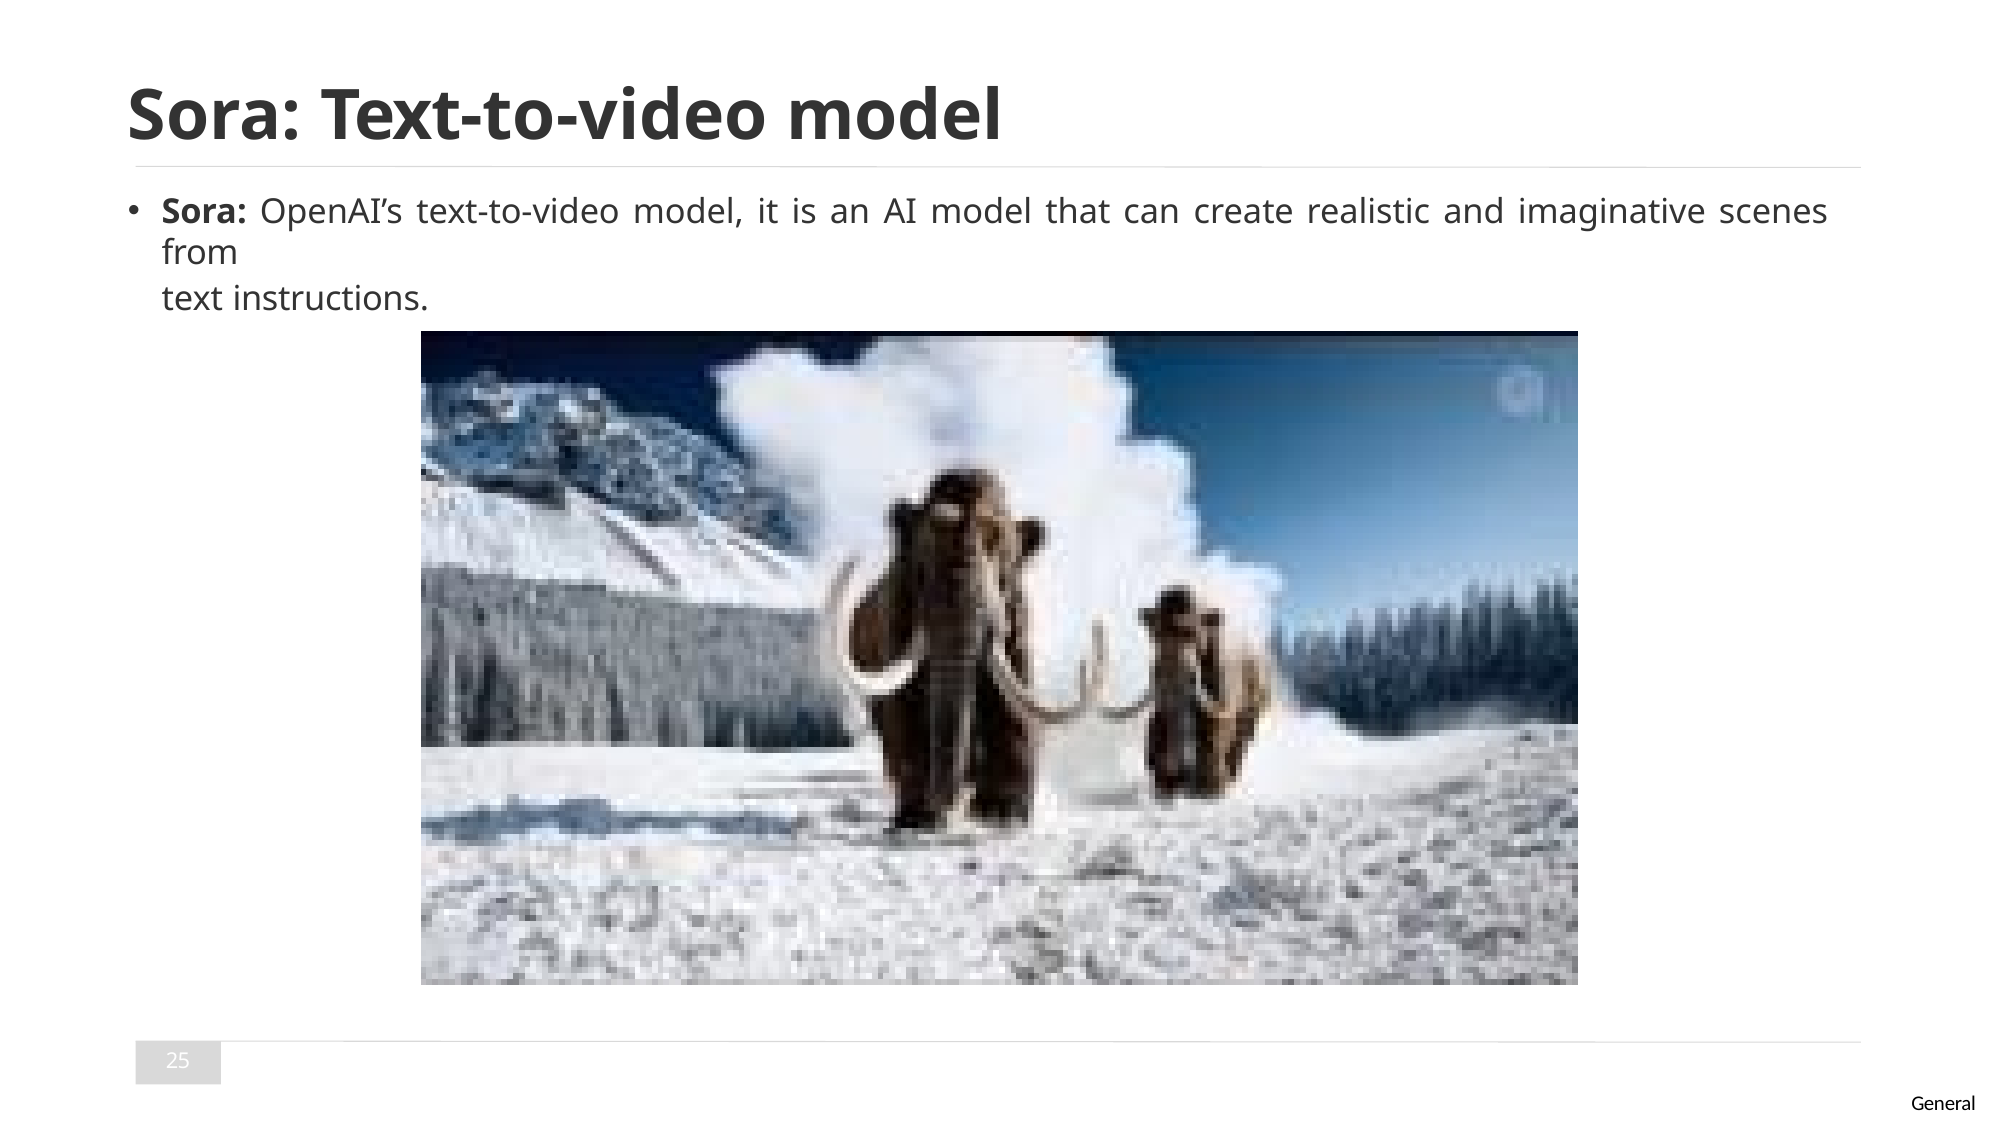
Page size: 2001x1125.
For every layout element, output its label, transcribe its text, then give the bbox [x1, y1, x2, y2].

slide_number 25 [125, 982, 1113, 1125]
text_box Sora: OpenAI’s text-to-video model, it is an AI model that can create realistic and imaginative scenes from text instructions. [125, 182, 1853, 318]
text_box General [1909, 1093, 1980, 1115]
title Sora: Text-to-video model [125, 67, 1874, 258]
picture [421, 330, 1579, 985]
